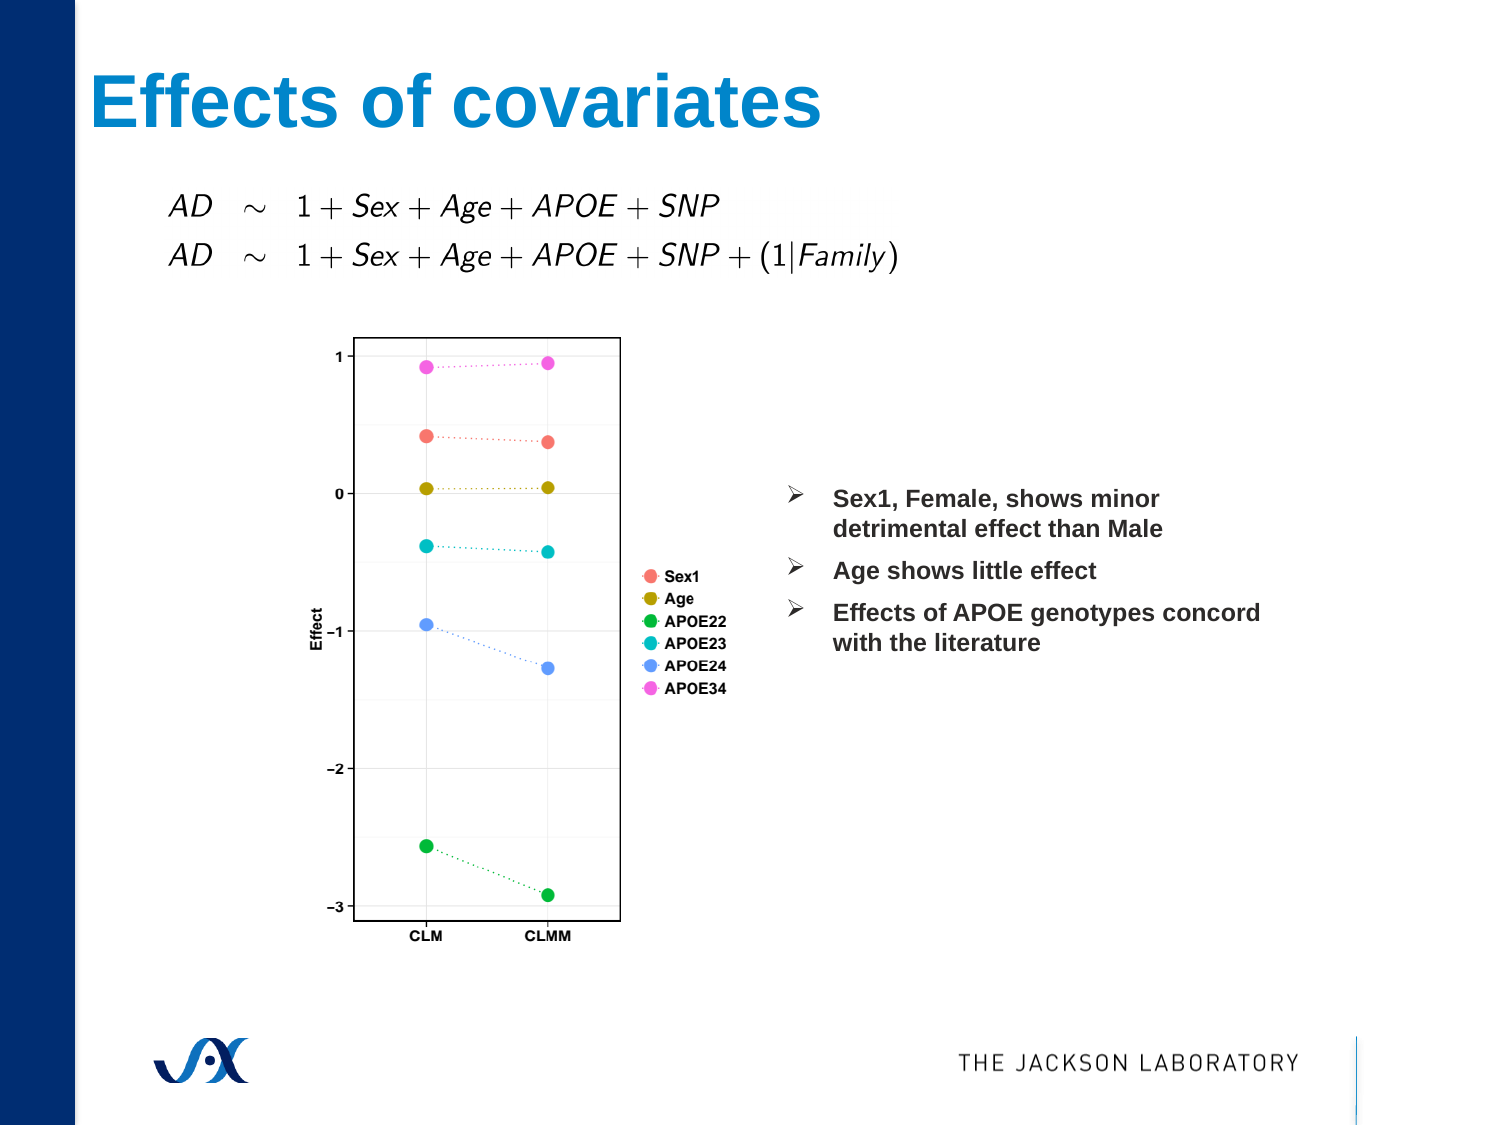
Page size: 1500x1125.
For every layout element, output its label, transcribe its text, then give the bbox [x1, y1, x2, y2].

picture [140, 1022, 269, 1099]
picture [296, 318, 762, 969]
picture [943, 1023, 1313, 1099]
text_box Effects of covariates [74, 45, 1425, 233]
picture [164, 187, 900, 278]
text_box Sex1, Female, shows minor detrimental effect than Male Age shows little effect Effects of APOE genotypes concord with the literature [771, 474, 1281, 665]
